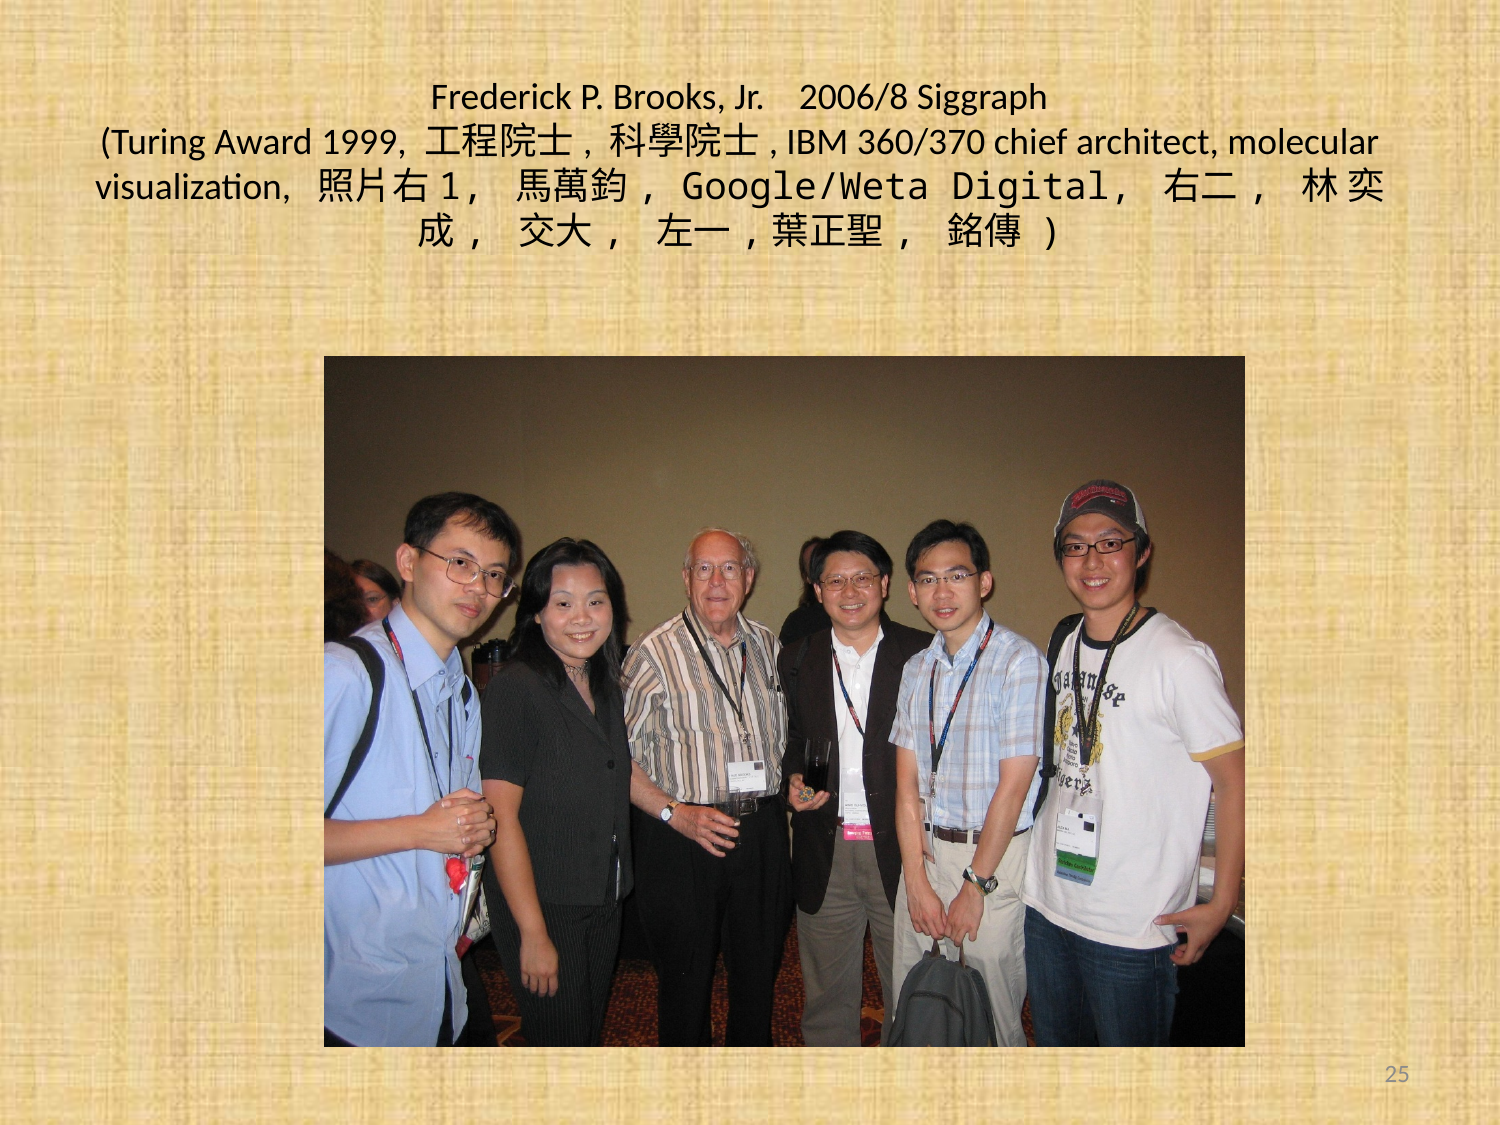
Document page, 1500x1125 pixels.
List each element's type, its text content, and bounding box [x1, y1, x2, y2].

slide_number 25 [1074, 1042, 1425, 1103]
picture [0, 0, 1500, 1125]
title Frederick P. Brooks, Jr. 2006/8 Siggraph (Turing Award 1999, 工程院士, 科學院士, IBM 360/370 chief architect, molecular visualization, 照片右1, 馬萬鈞, Google/Weta Digital, 右二, 林 奕 成, 交大, 左一,葉正聖, 銘傳 ) [64, 67, 1415, 256]
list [324, 356, 1246, 1048]
